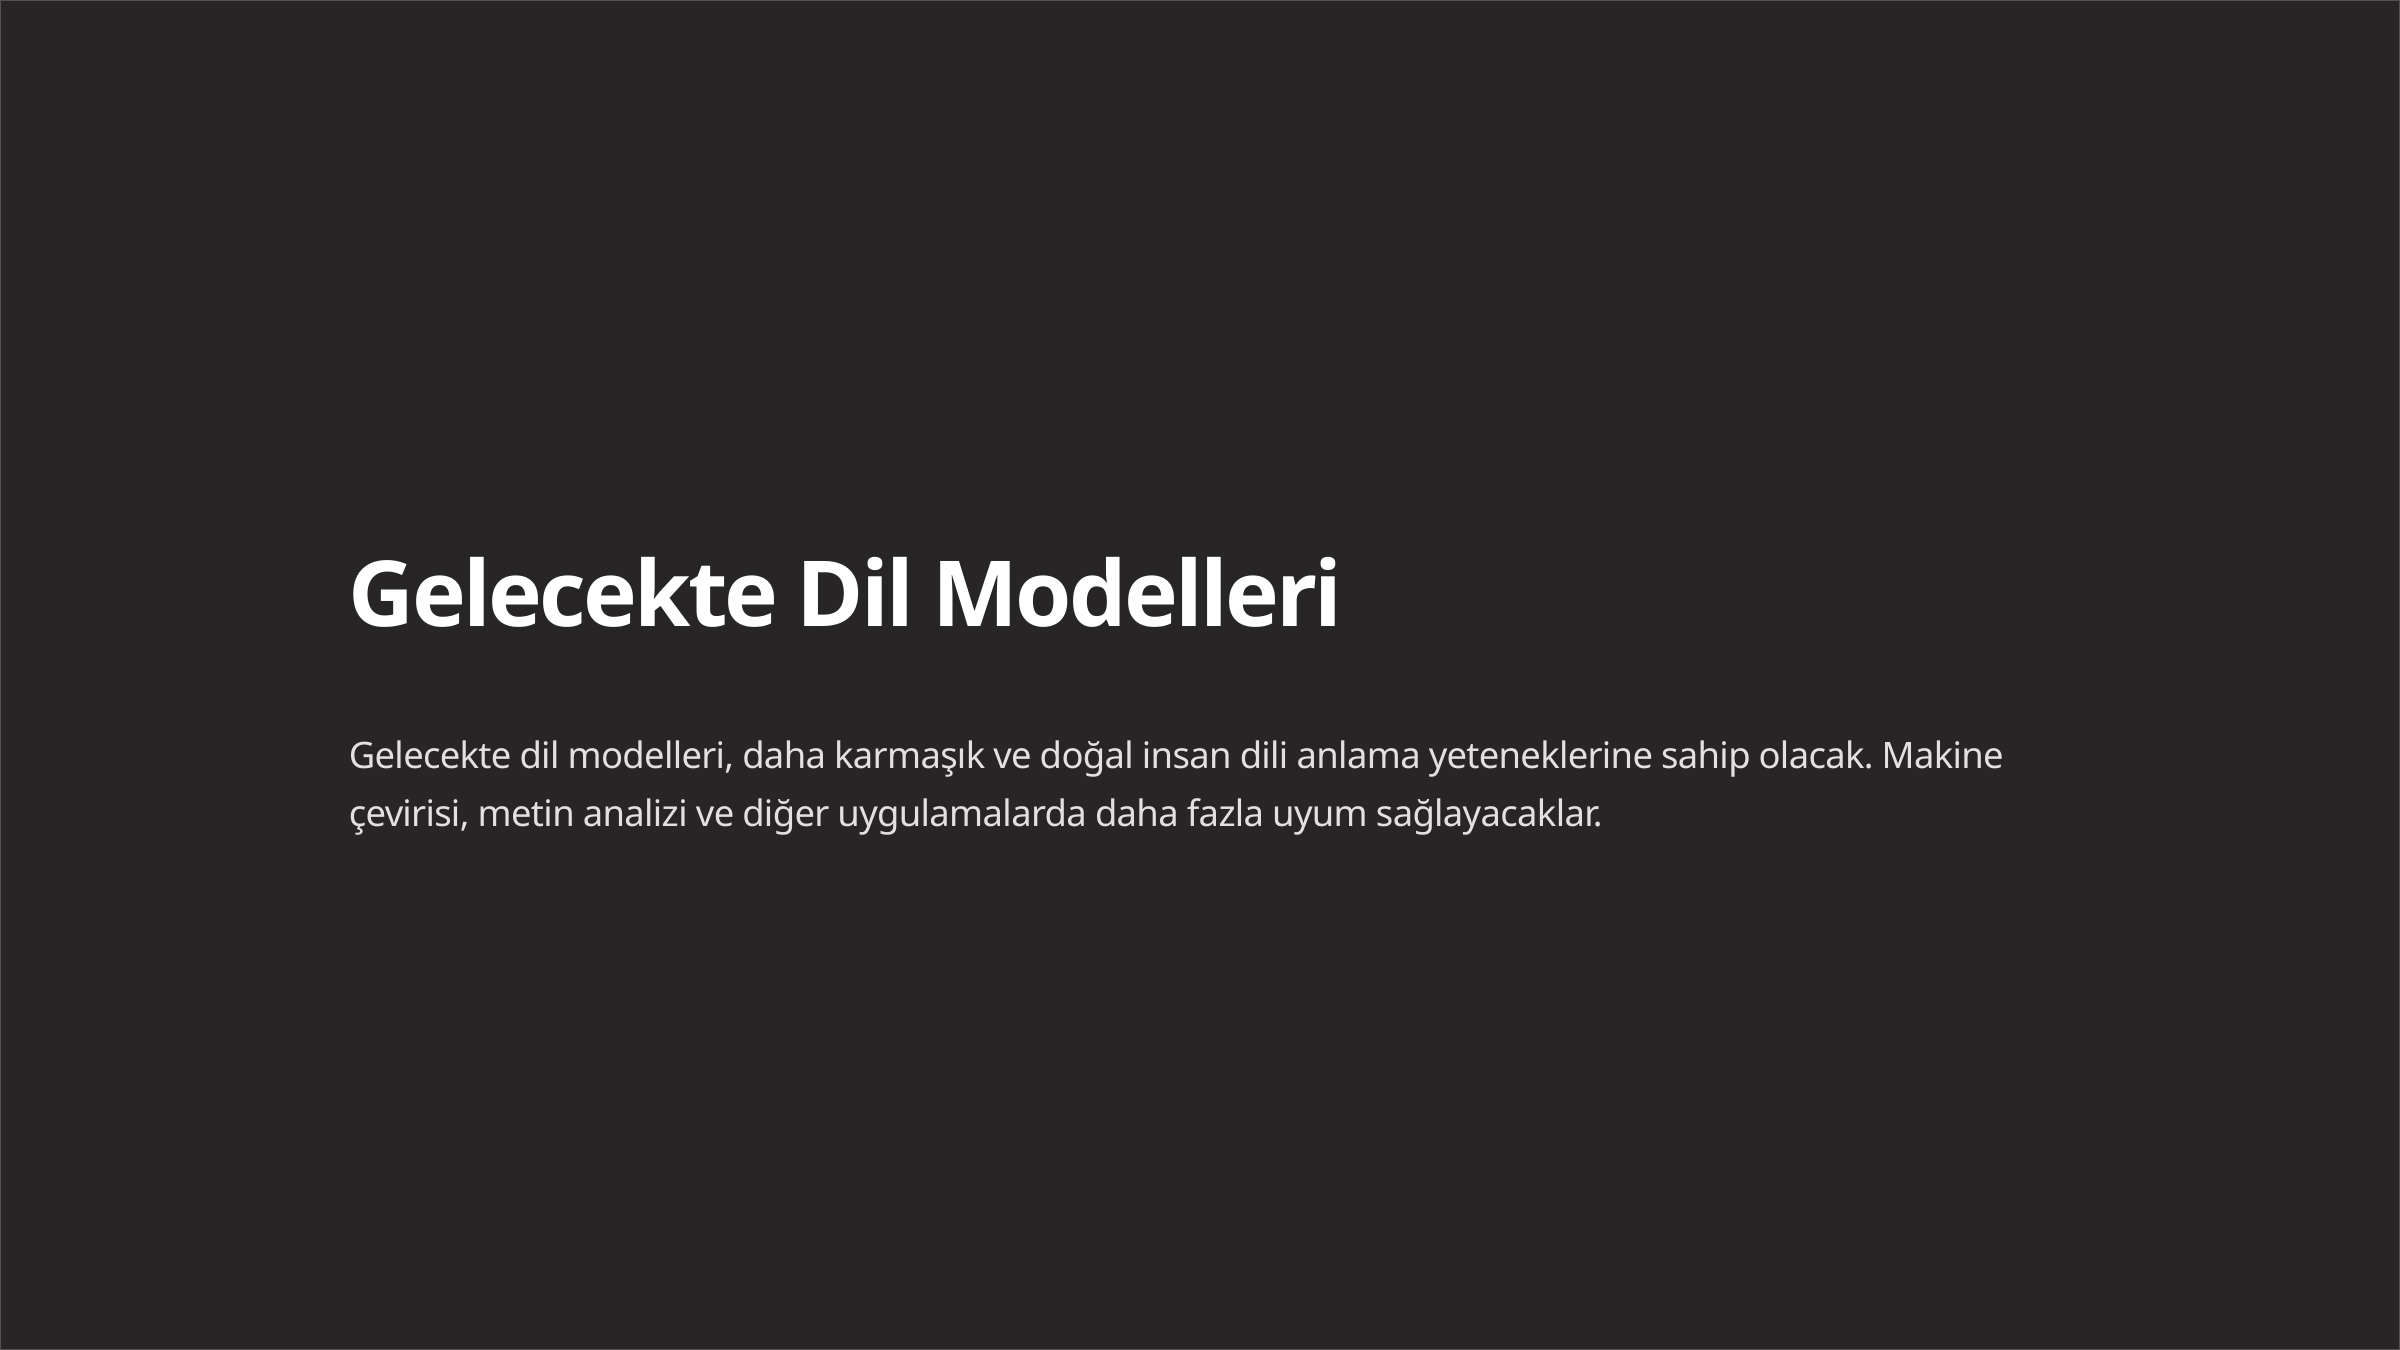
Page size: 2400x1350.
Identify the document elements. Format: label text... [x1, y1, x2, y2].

text_box Gelecekte Dil Modelleri [334, 523, 1309, 638]
text_box Gelecekte dil modelleri, daha karmaşık ve doğal insan dili anlama yeteneklerine sahip olacak. Makine çevirisi, metin analizi ve diğer uygulamalarda daha fazla uyum sağlayacaklar. [334, 710, 2066, 827]
text_box [0, 0, 2400, 1350]
